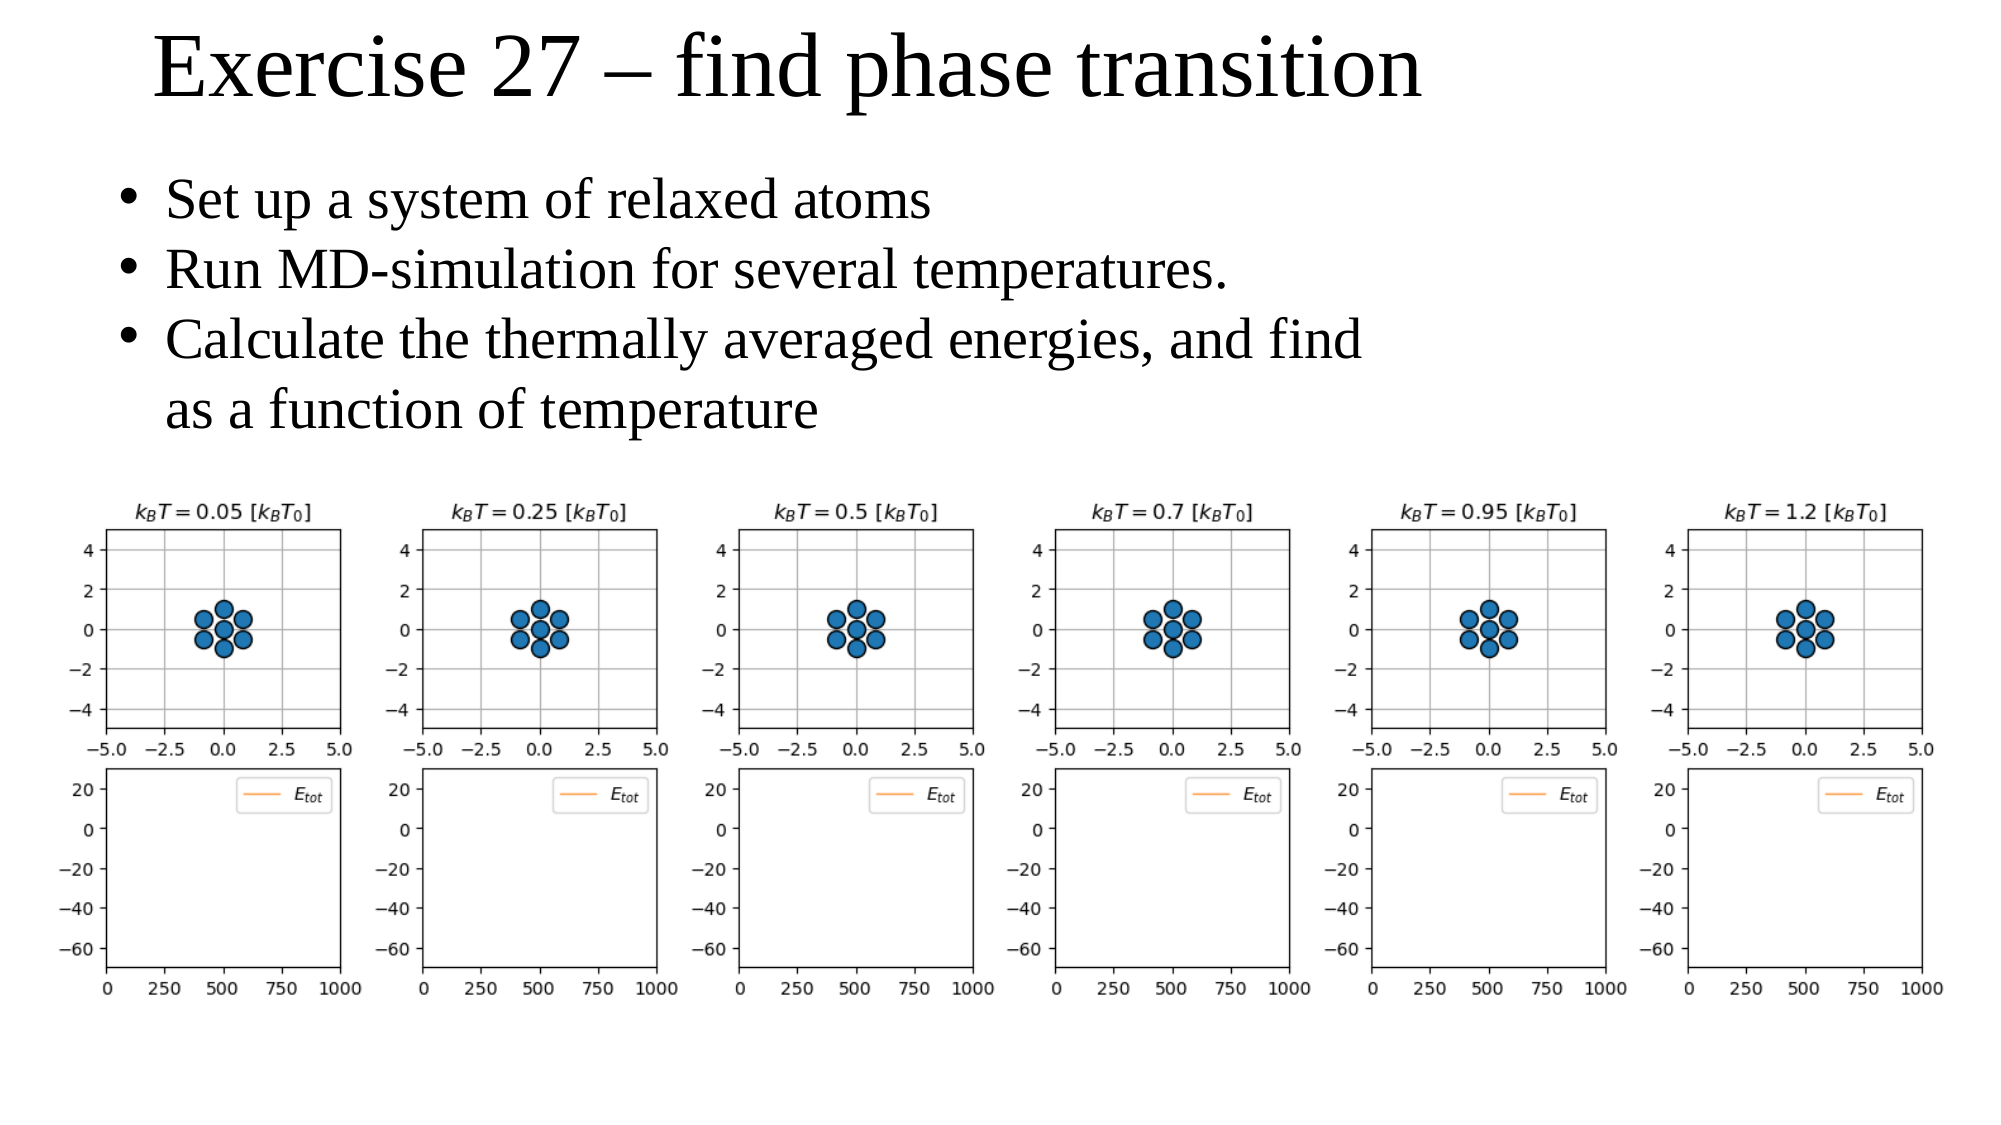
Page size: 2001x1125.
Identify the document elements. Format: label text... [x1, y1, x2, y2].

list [44, 490, 1956, 1011]
title Exercise 27 – find phase transition [137, 0, 1863, 176]
